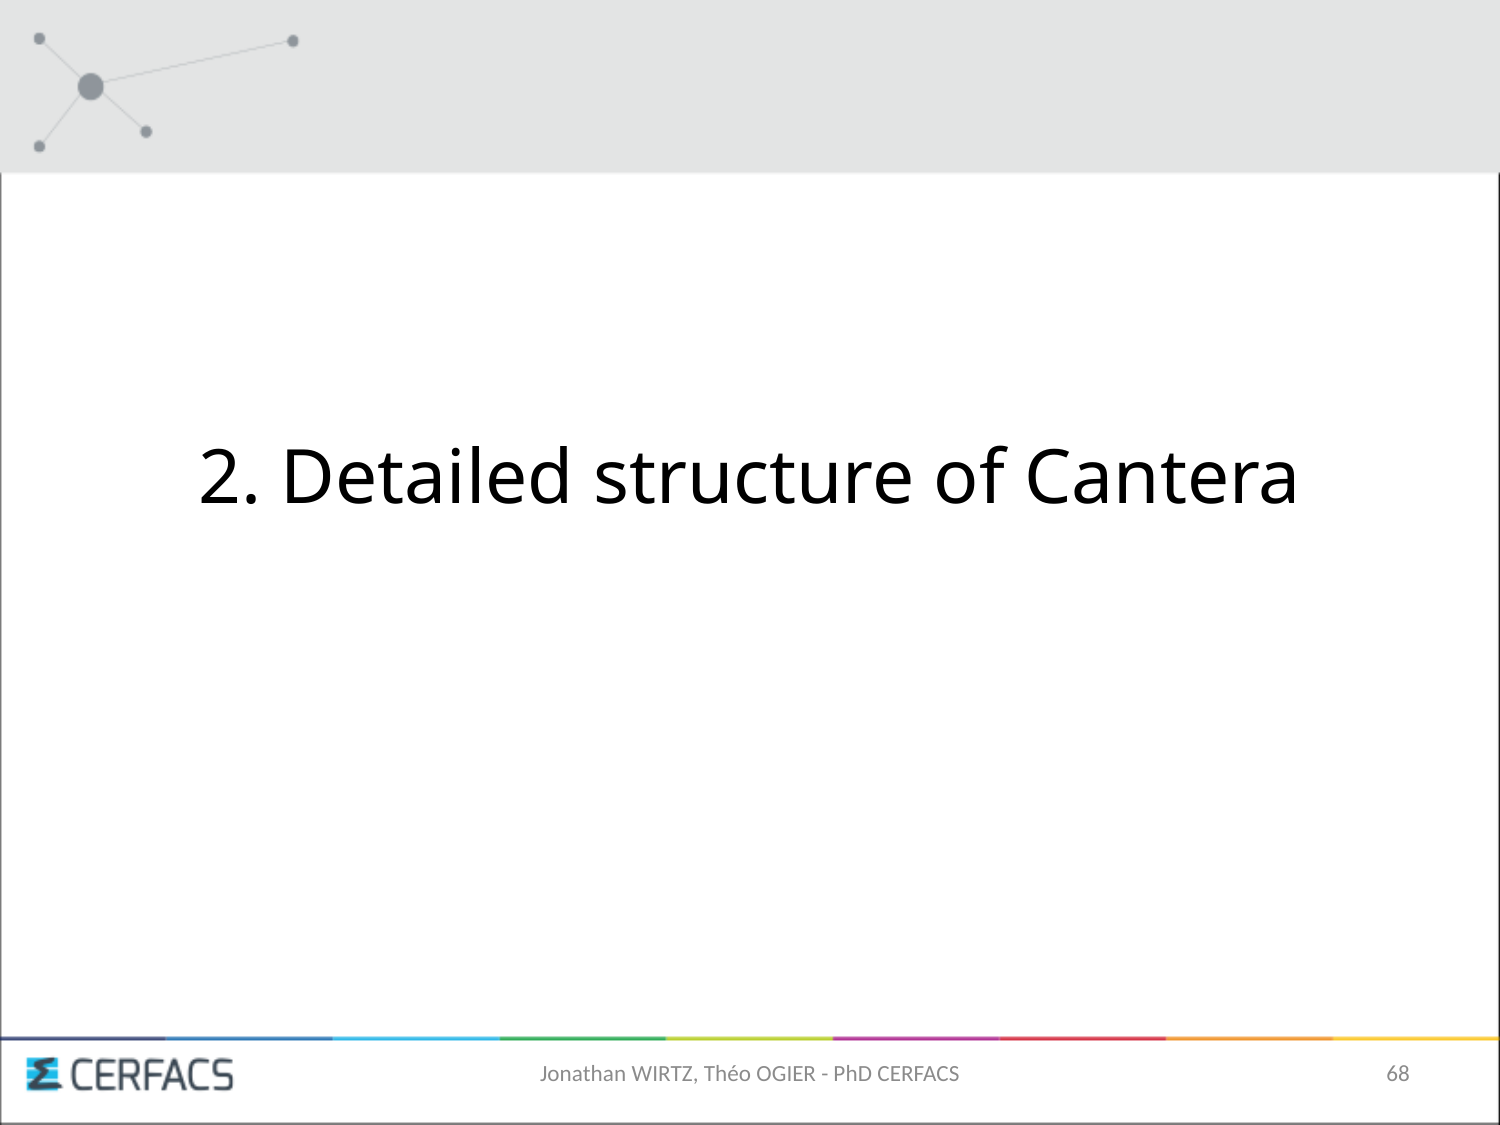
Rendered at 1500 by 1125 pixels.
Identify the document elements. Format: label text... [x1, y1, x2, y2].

slide_number 68 [1074, 1042, 1425, 1103]
text_box 2. Detailed structure of Cantera [166, 420, 1334, 526]
footer Jonathan WIRTZ, Théo OGIER - PhD CERFACS [512, 1042, 988, 1103]
picture [0, 0, 1500, 1125]
